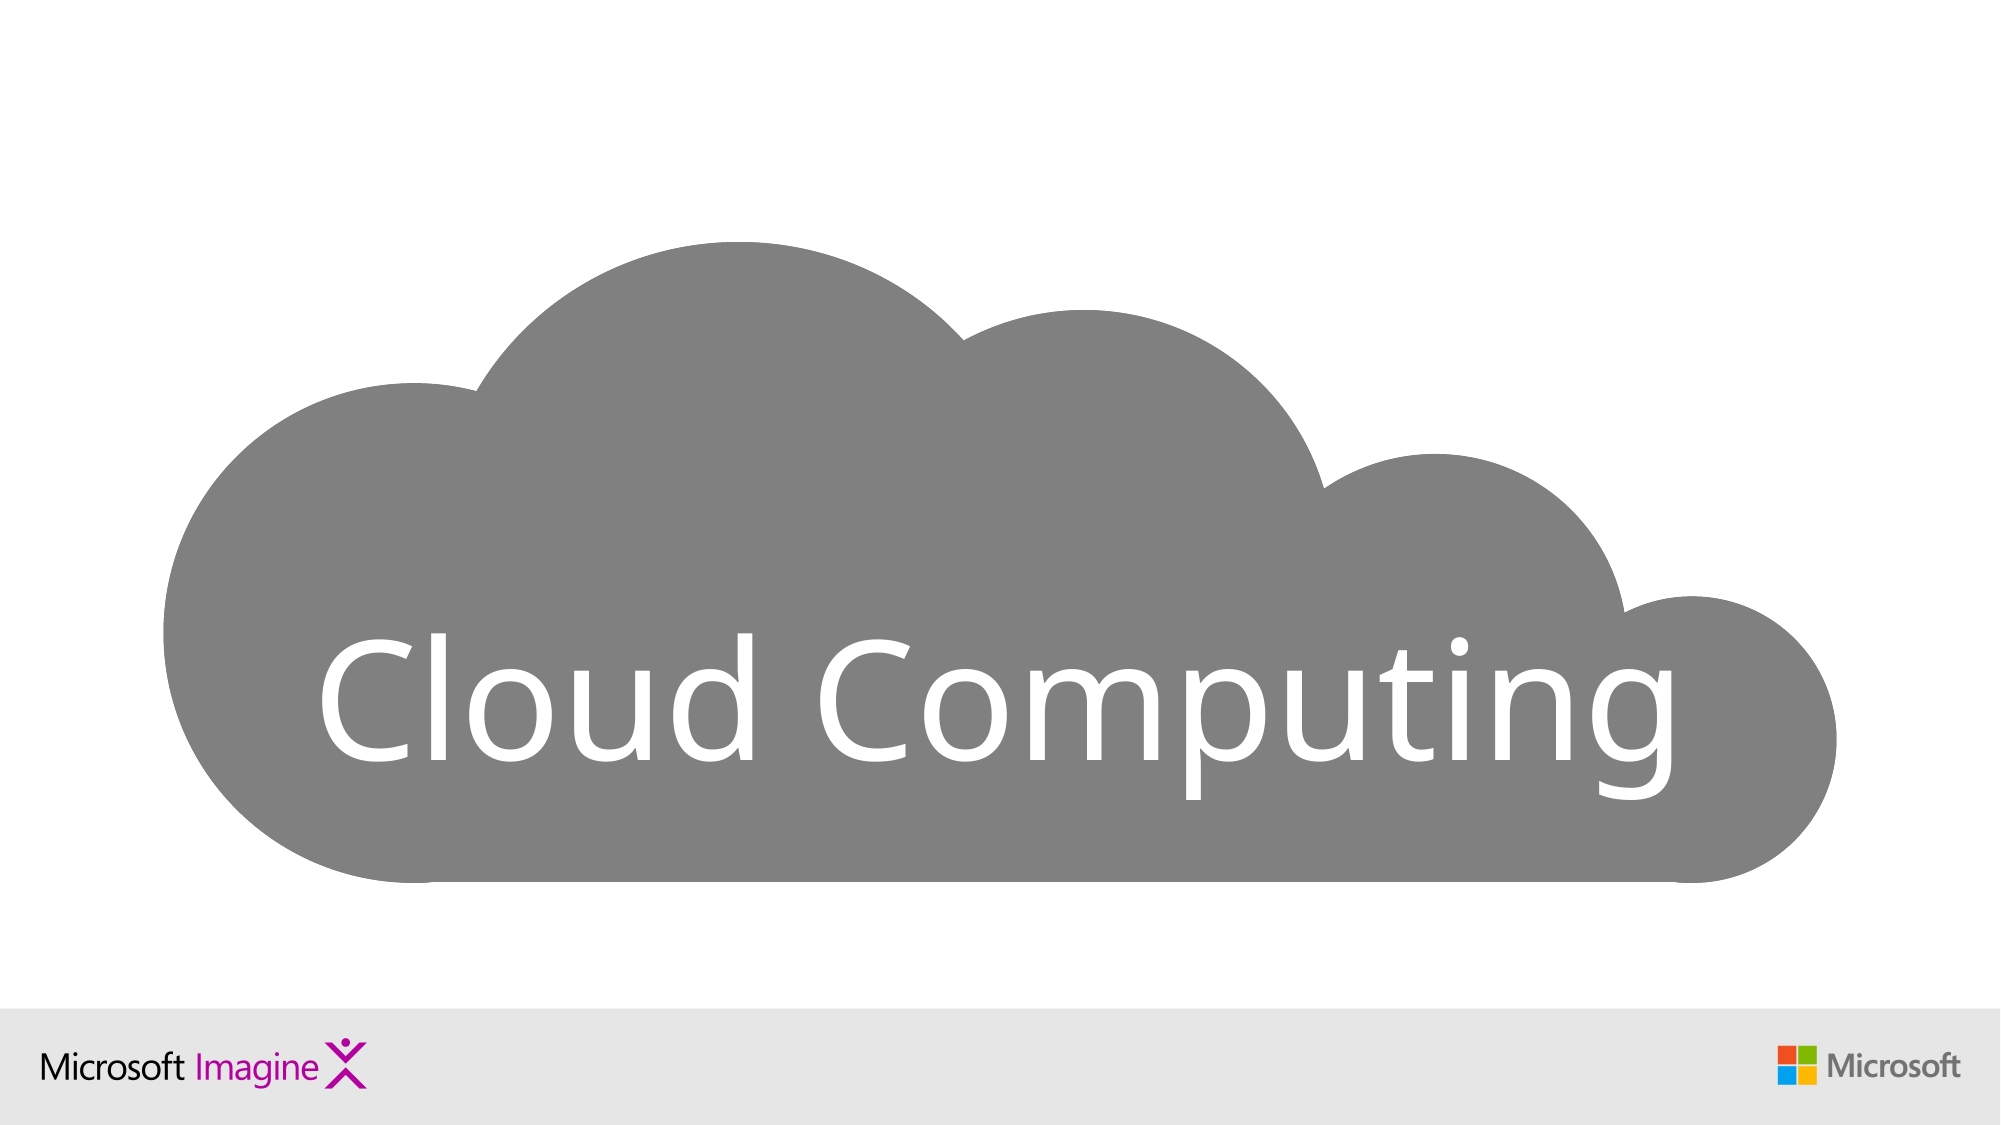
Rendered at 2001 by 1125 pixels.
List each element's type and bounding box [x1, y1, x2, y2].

picture [0, 0, 2001, 1125]
text_box [163, 241, 1837, 883]
